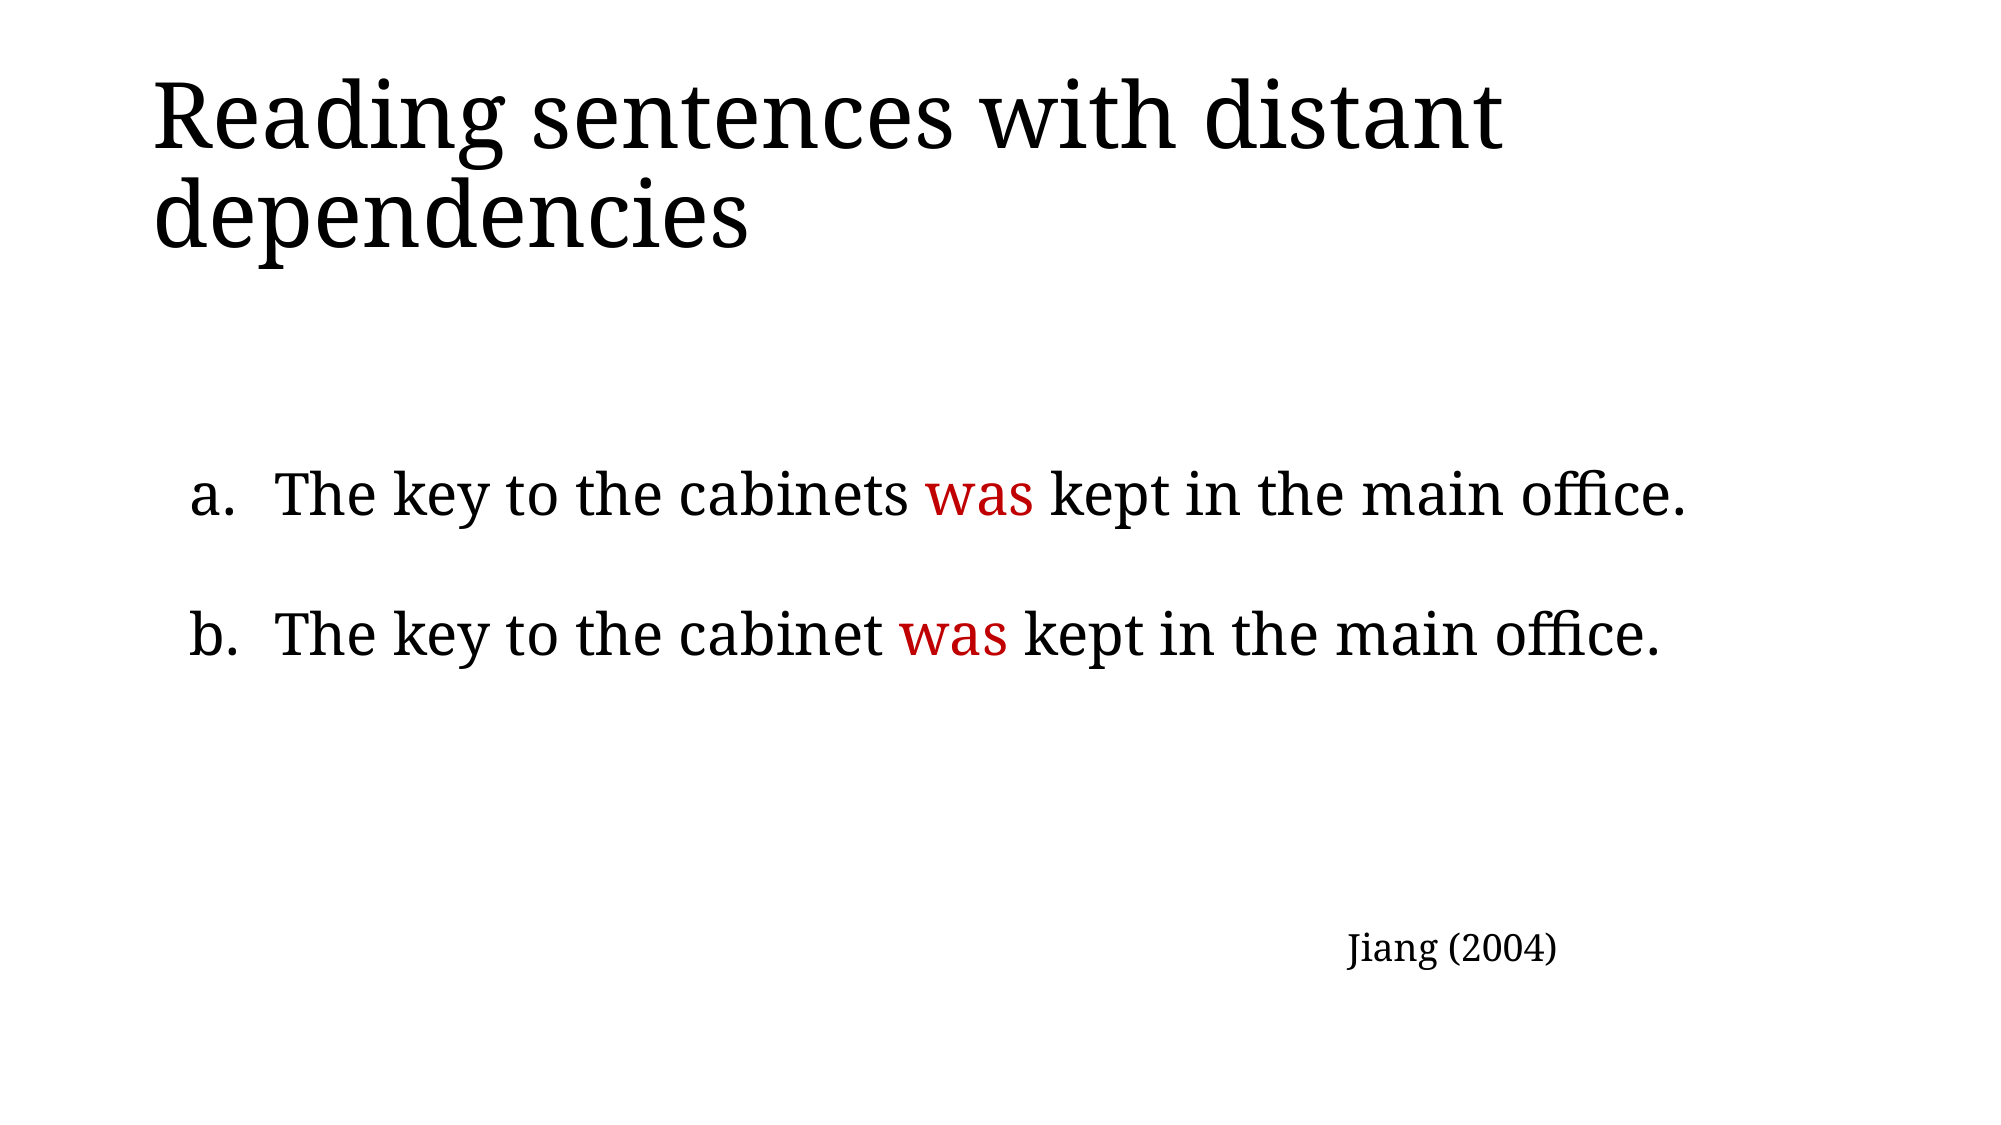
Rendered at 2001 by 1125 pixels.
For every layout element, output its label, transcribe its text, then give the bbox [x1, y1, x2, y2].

title Reading sentences with distant dependencies [137, 59, 1863, 278]
text_box The key to the cabinets was kept in the main office. The key to the cabinet was kept in the main office. [174, 450, 1825, 675]
text_box Jiang (2004) [1332, 916, 1574, 977]
